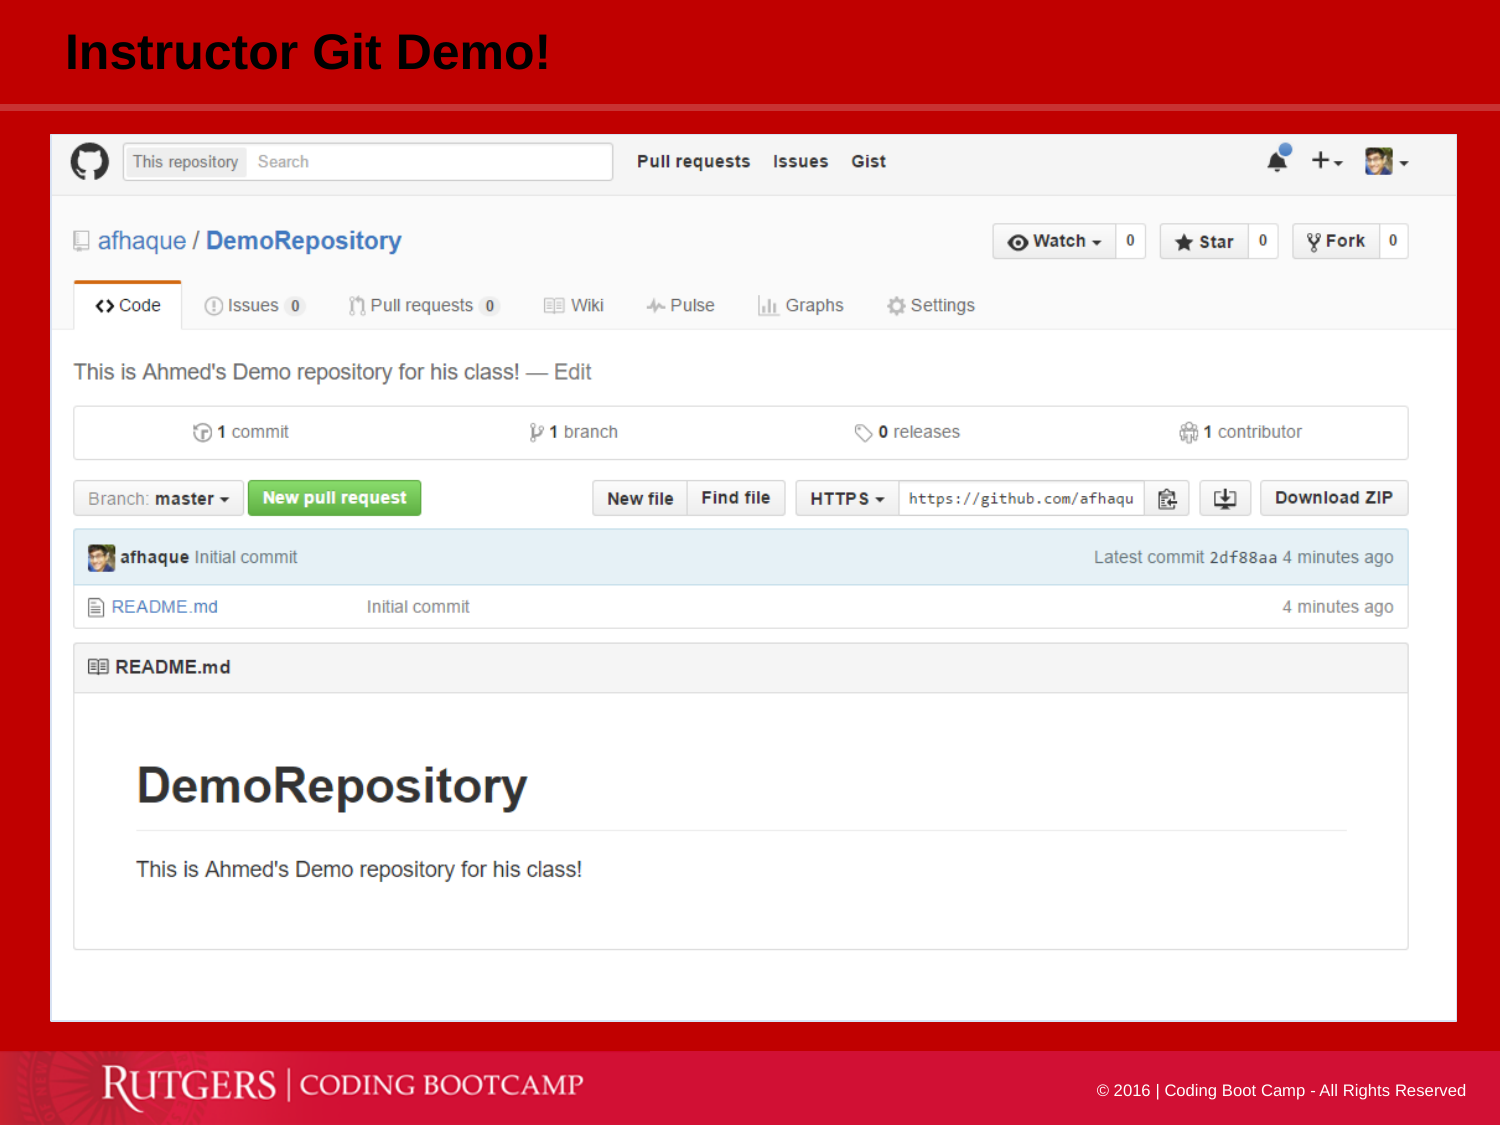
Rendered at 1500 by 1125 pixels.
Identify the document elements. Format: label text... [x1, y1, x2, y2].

picture [0, 1051, 650, 1125]
title Instructor Git Demo! [50, 0, 948, 108]
picture [51, 134, 1457, 1021]
